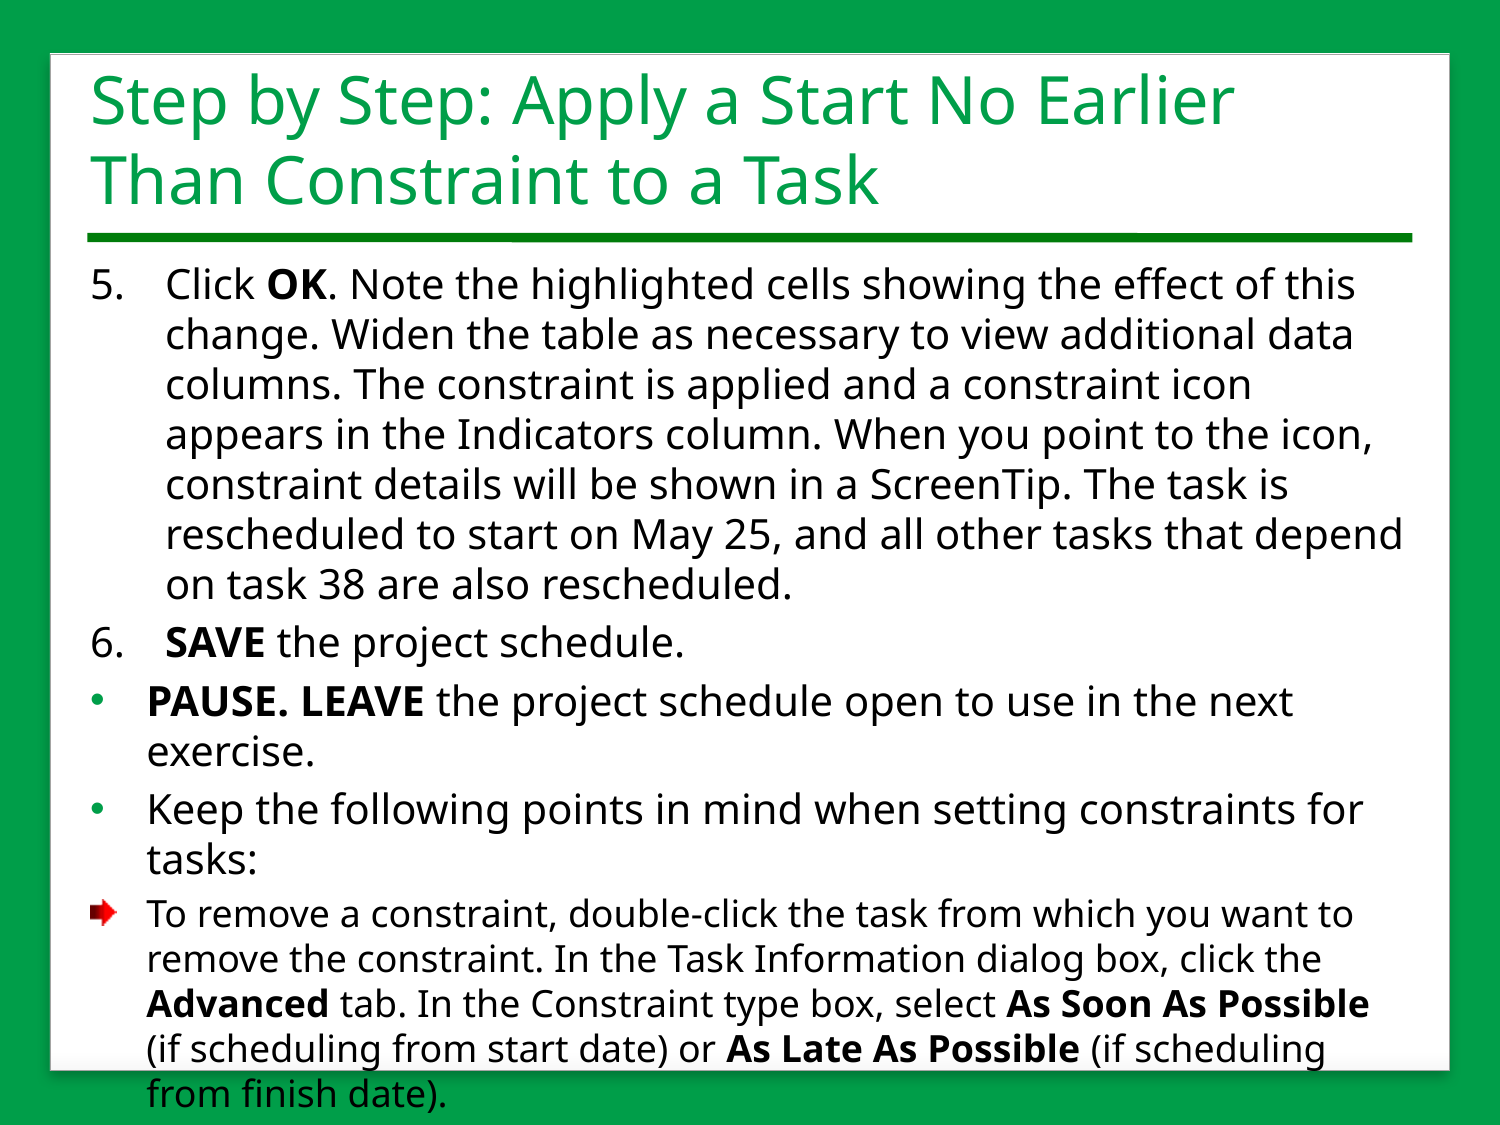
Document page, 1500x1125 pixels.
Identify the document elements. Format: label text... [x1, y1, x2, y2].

title Step by Step: Apply a Start No Earlier Than Constraint to a Task [74, 74, 1426, 226]
picture [90, 899, 117, 926]
list 5. Click OK. Note the highlighted cells showing the effect of this change. Widen the table as necessary to view additional data columns. The constraint is applied and a constraint icon appears in the Indicators column. When you point to the icon, constraint details will be shown in a ScreenTip. The task is rescheduled to start on May 25, and all other tasks that depend on task 38 are also rescheduled. 6. SAVE the project schedule. PAUSE. LEAVE the project schedule open to use in the next exercise. Keep the following points in mind when setting constraints for tasks: To remove a constraint, double-click the task from which you want to remove the constraint. In the Task Information dialog box, click the Advanced tab. In the Constraint type box, select As Soon As Possible (if scheduling from start date) or As Late As Possible (if scheduling from finish date). [75, 249, 1425, 1063]
